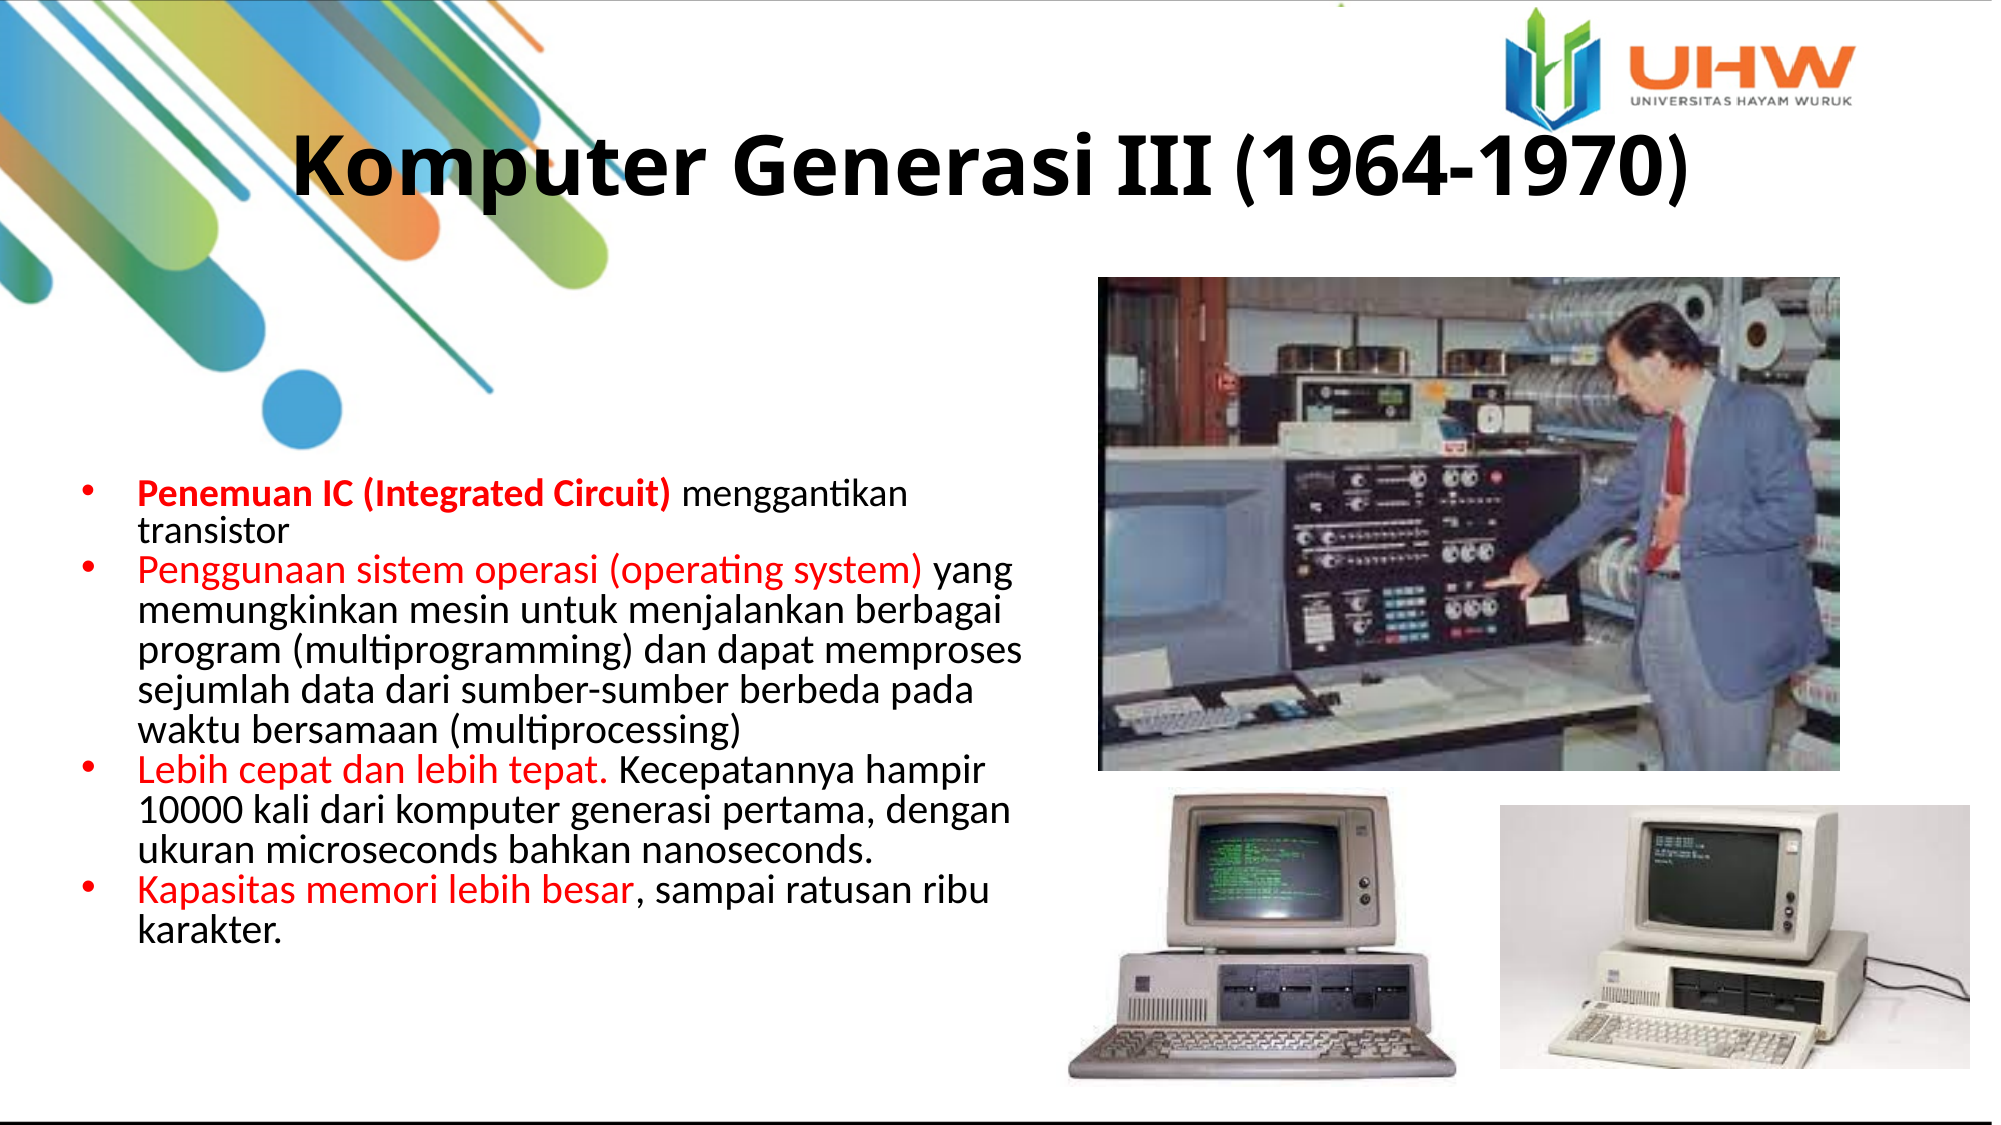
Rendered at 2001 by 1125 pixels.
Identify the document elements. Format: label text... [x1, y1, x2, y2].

title Komputer Generasi III (1964-1970) [137, 59, 1863, 278]
text_box Penemuan IC (Integrated Circuit) menggantikan transistor Penggunaan sistem operasi (operating system) yang memungkinkan mesin untuk menjalankan berbagai program (multiprogramming) dan dapat memproses sejumlah data dari sumber-sumber berbeda pada waktu bersamaan (multiprocessing) Lebih cepat dan lebih tepat. Kecepatannya hampir 10000 kali dari komputer generasi pertama, dengan ukuran microseconds bahkan nanoseconds. Kapasitas memori lebih besar, sampai ratusan ribu karakter. [66, 468, 1067, 1079]
picture [0, 0, 1992, 1125]
